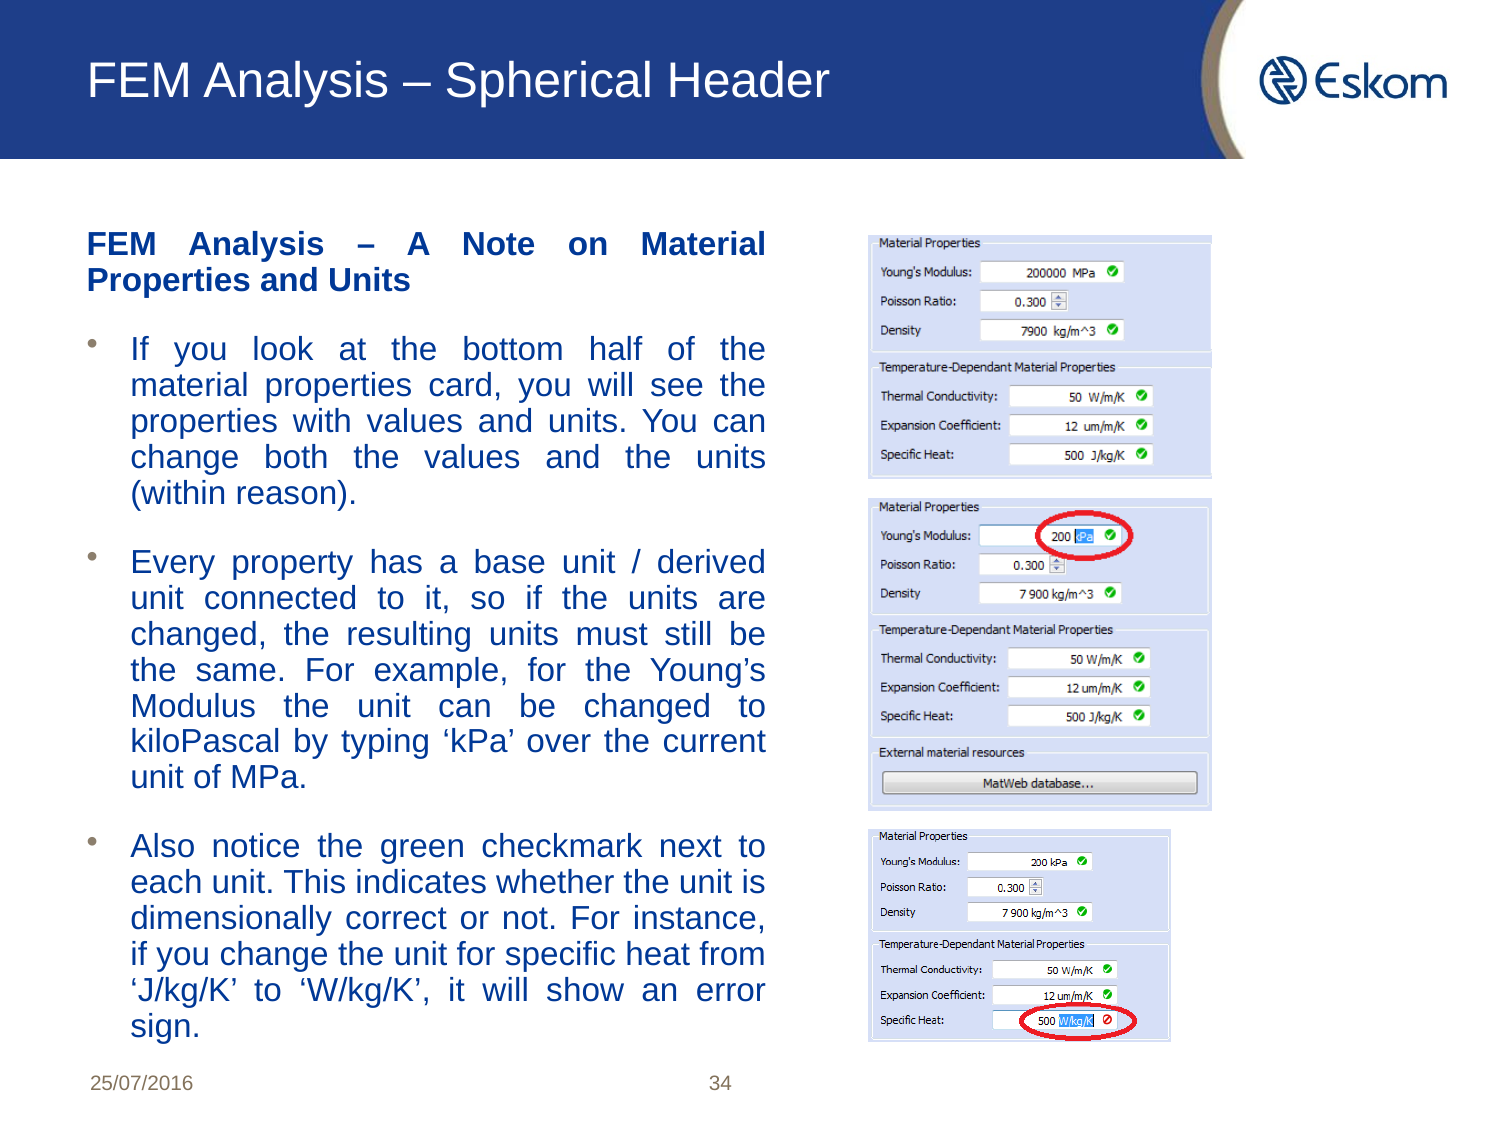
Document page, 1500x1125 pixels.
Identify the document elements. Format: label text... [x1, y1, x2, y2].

picture [867, 235, 1212, 479]
picture [0, 0, 1246, 159]
title FEM Analysis – Spherical Header [71, 27, 1142, 137]
picture [1257, 55, 1450, 105]
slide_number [75, 1058, 361, 1103]
picture [867, 829, 1171, 1043]
list FEM Analysis – A Note on Material Properties and Units If you look at the bottom half of the material properties card, you will see the properties with values and units. You can change both the values and the units (within reason). Every property has a base unit / derived unit connected to it, so if the units are changed, the resulting units must still be the same. For example, for the Young’s Modulus the unit can be changed to kiloPascal by typing ‘kPa’ over the current unit of MPa. Also notice the green checkmark next to each unit. This indicates whether the unit is dimensionally correct or not. For instance, if you change the unit for specific heat from ‘J/kg/K’ to ‘W/kg/K’, it will show an error sign. [71, 219, 783, 1047]
slide_number 34 [643, 1058, 798, 1103]
picture [867, 498, 1212, 811]
